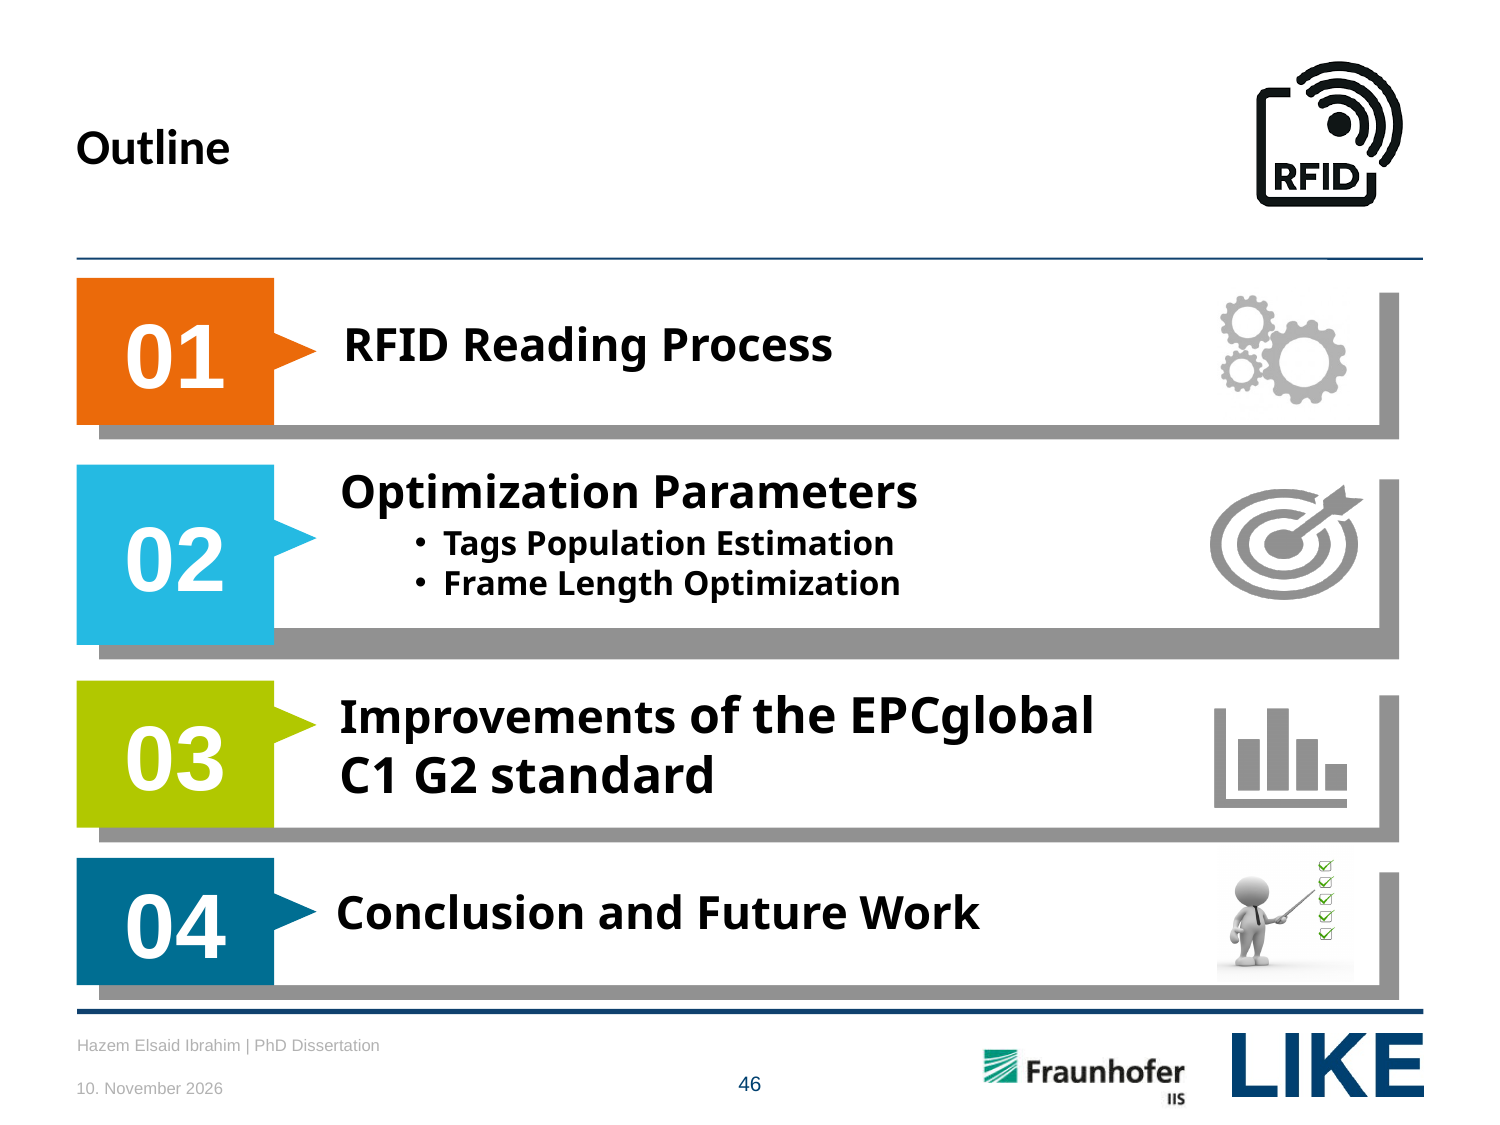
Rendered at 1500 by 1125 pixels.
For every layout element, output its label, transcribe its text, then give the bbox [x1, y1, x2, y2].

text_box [76, 453, 1400, 660]
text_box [76, 673, 1400, 843]
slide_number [76, 1077, 427, 1099]
picture [1234, 59, 1424, 209]
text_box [76, 277, 1400, 440]
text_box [76, 845, 1400, 1001]
title Outline [76, 54, 1423, 245]
picture [974, 1022, 1193, 1116]
footer Hazem Elsaid Ibrahim | PhD Dissertation [77, 1035, 552, 1056]
picture [1232, 1033, 1424, 1097]
